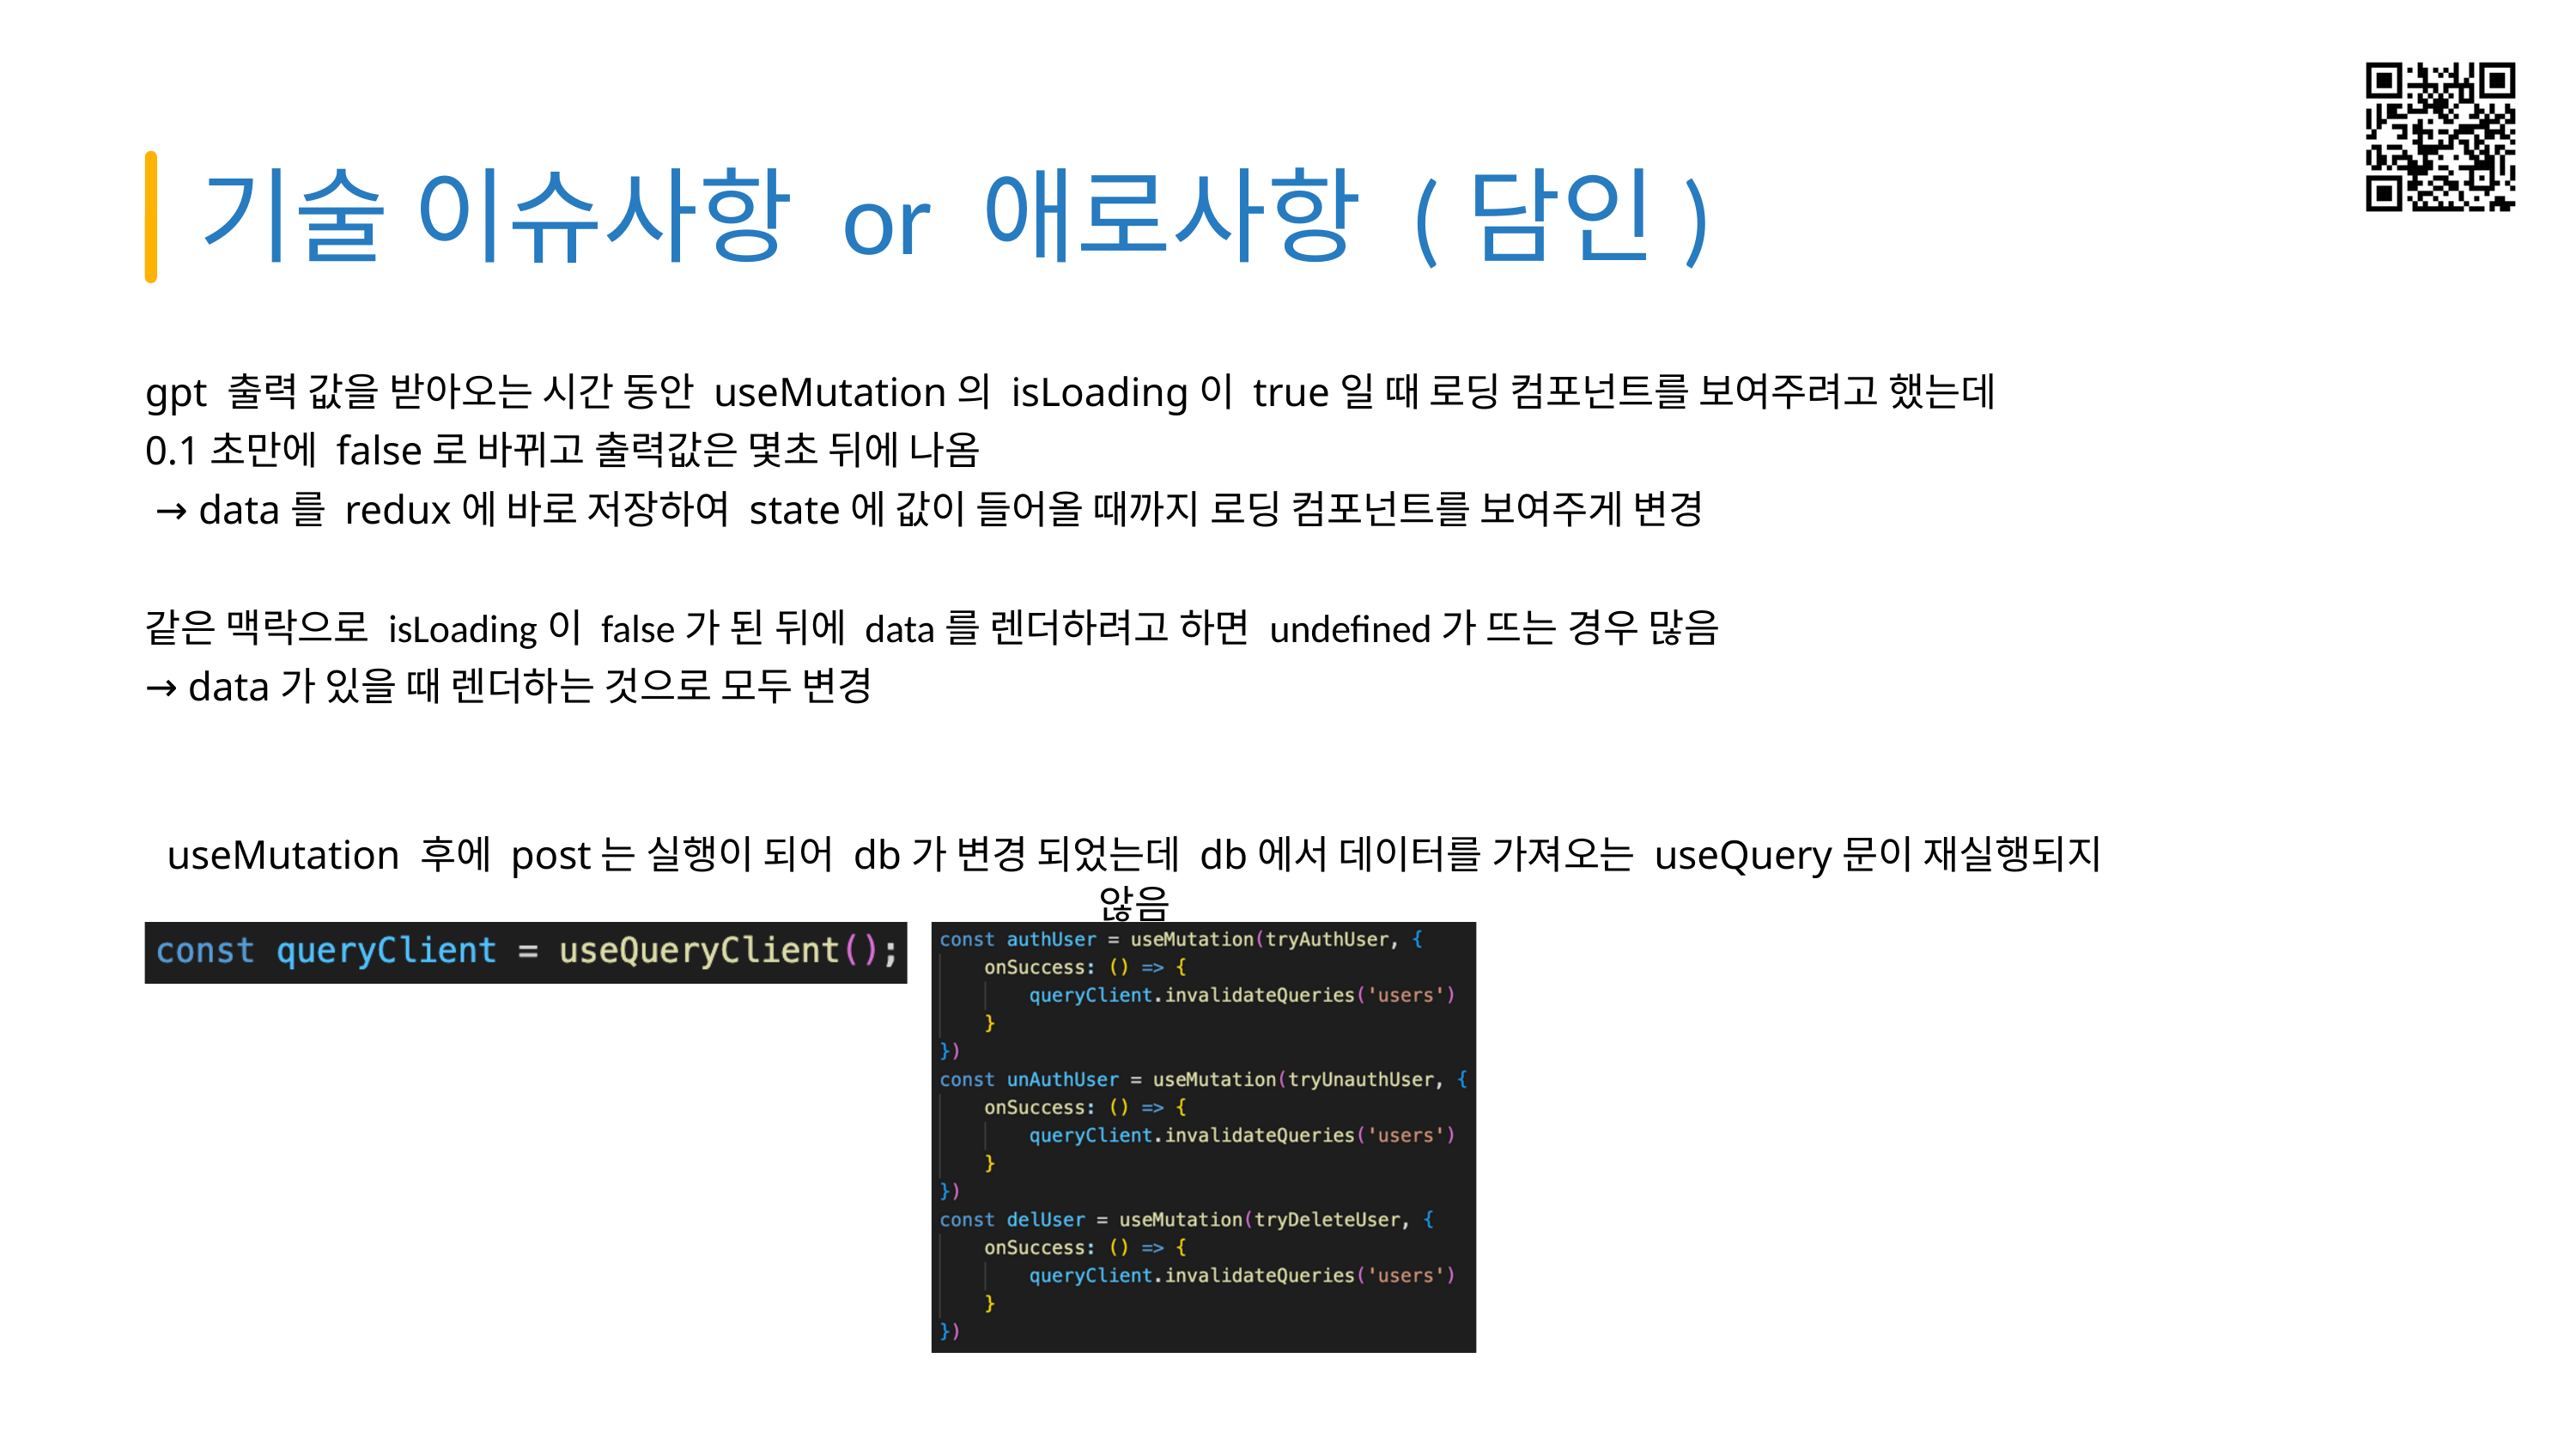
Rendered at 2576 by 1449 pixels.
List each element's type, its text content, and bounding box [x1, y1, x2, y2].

text_box gpt 출력 값을 받아오는 시간 동안 useMutation의 isLoading이 true일 때 로딩 컴포넌트를 보여주려고 했는데 0.1초만에 false로 바뀌고 출력값은 몇초 뒤에 나옴 → data를 redux에 바로 저장하여 state에 값이 들어올 때까지 로딩 컴포넌트를 보여주게 변경 같은 맥락으로 isLoading이 false가 된 뒤에 data를 렌더하려고 하면 undefined가 뜨는 경우 많음 → data가 있을 때 렌더하는 것으로 모두 변경 [144, 355, 2432, 768]
text_box 기술 이슈사항 or 애로사항 (담인) [198, 161, 2432, 276]
text_box [931, 927, 1477, 1353]
text_box [2359, 55, 2521, 217]
text_box useMutation 후에 post는 실행이 되어 db가 변경 되었는데 db에서 데이터를 가져오는 useQuery문이 재실행되지 않음 [144, 828, 2125, 927]
text_box [144, 927, 908, 984]
